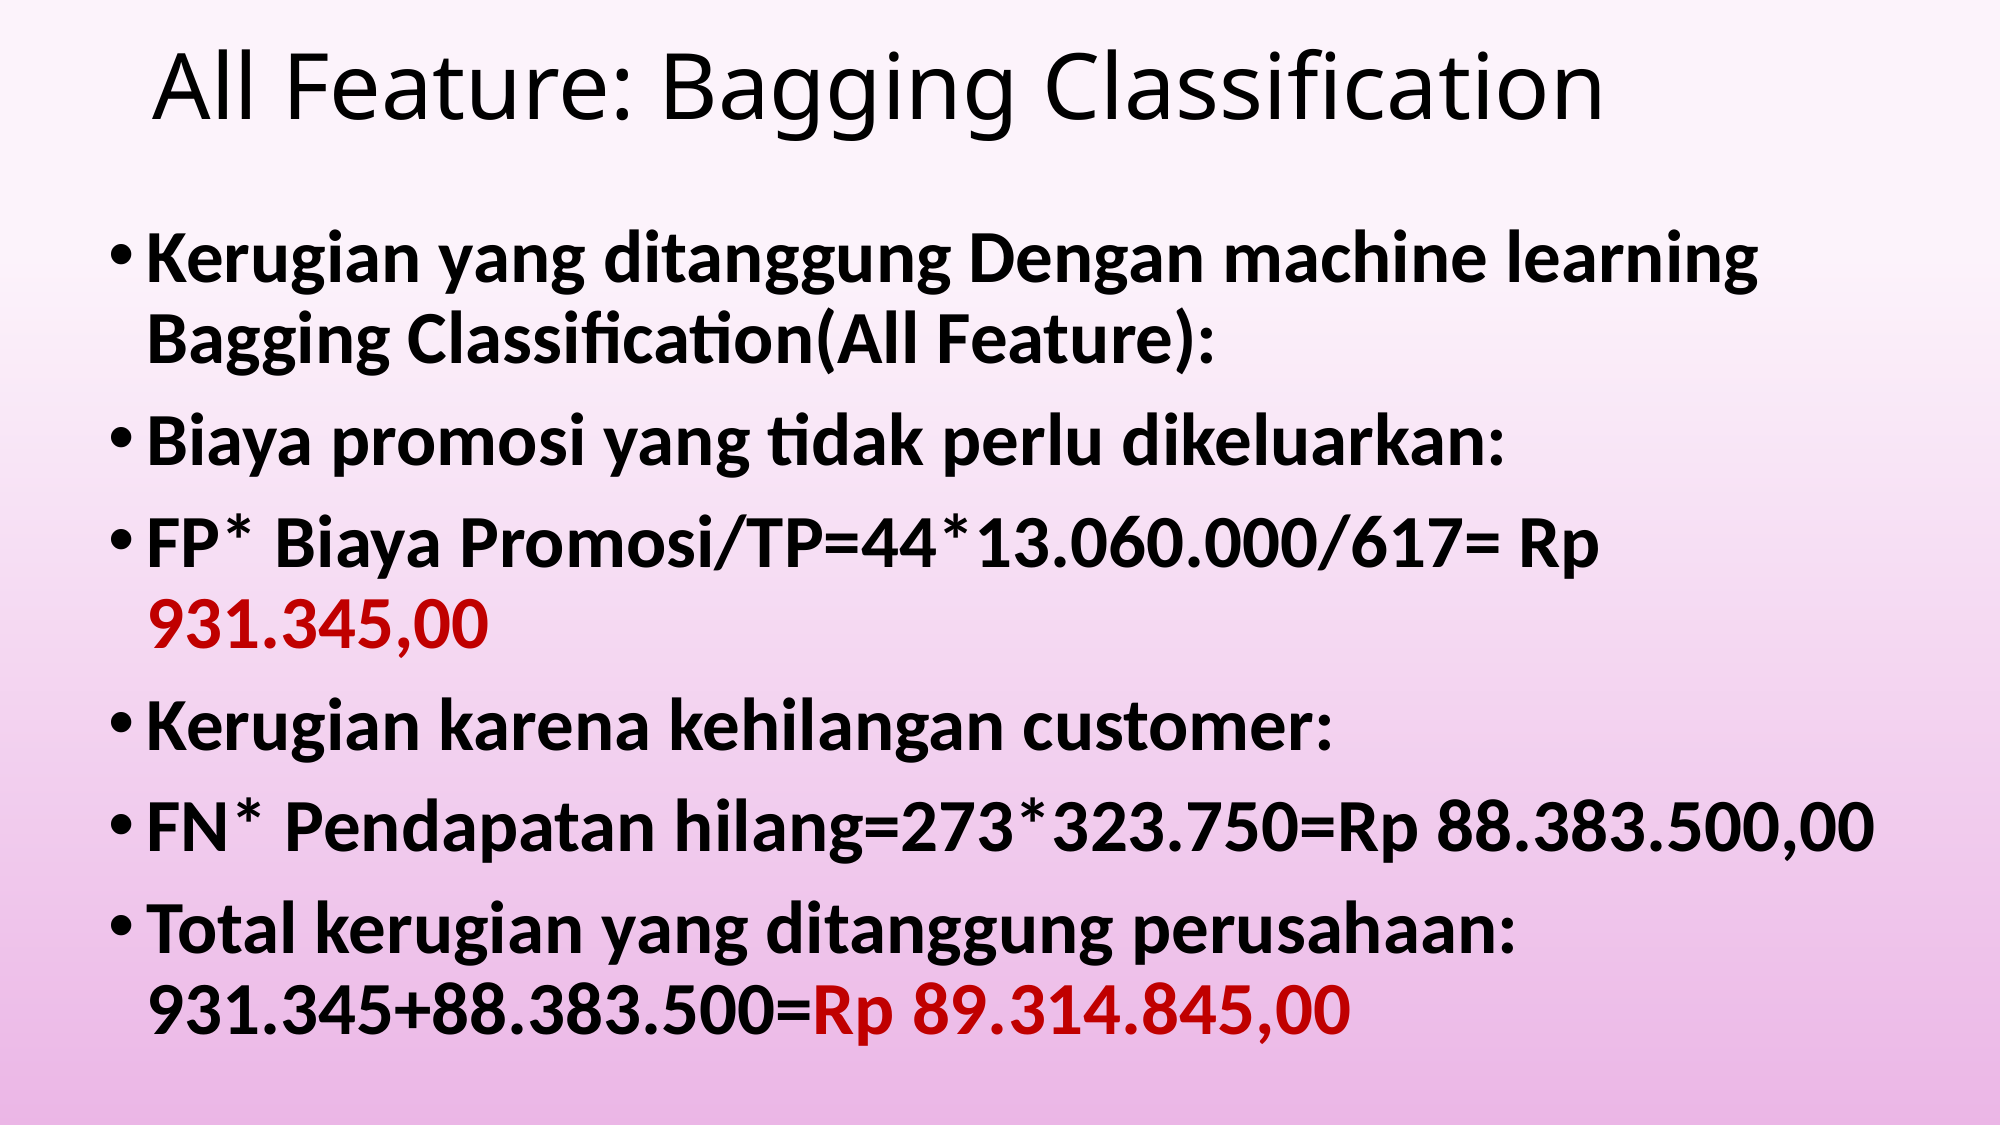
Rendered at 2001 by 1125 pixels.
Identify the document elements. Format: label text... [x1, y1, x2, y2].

title All Feature: Bagging Classification [137, 31, 1923, 149]
list Kerugian yang ditanggung Dengan machine learning Bagging Classification(All Feature): Biaya promosi yang tidak perlu dikeluarkan: FP* Biaya Promosi/TP=44*13.060.000/617= Rp 931.345,00 Kerugian karena kehilangan customer: FN* Pendapatan hilang=273*323.750=Rp 88.383.500,00 Total kerugian yang ditanggung perusahaan: 931.345+88.383.500=Rp 89.314.845,00 [93, 210, 1923, 1061]
